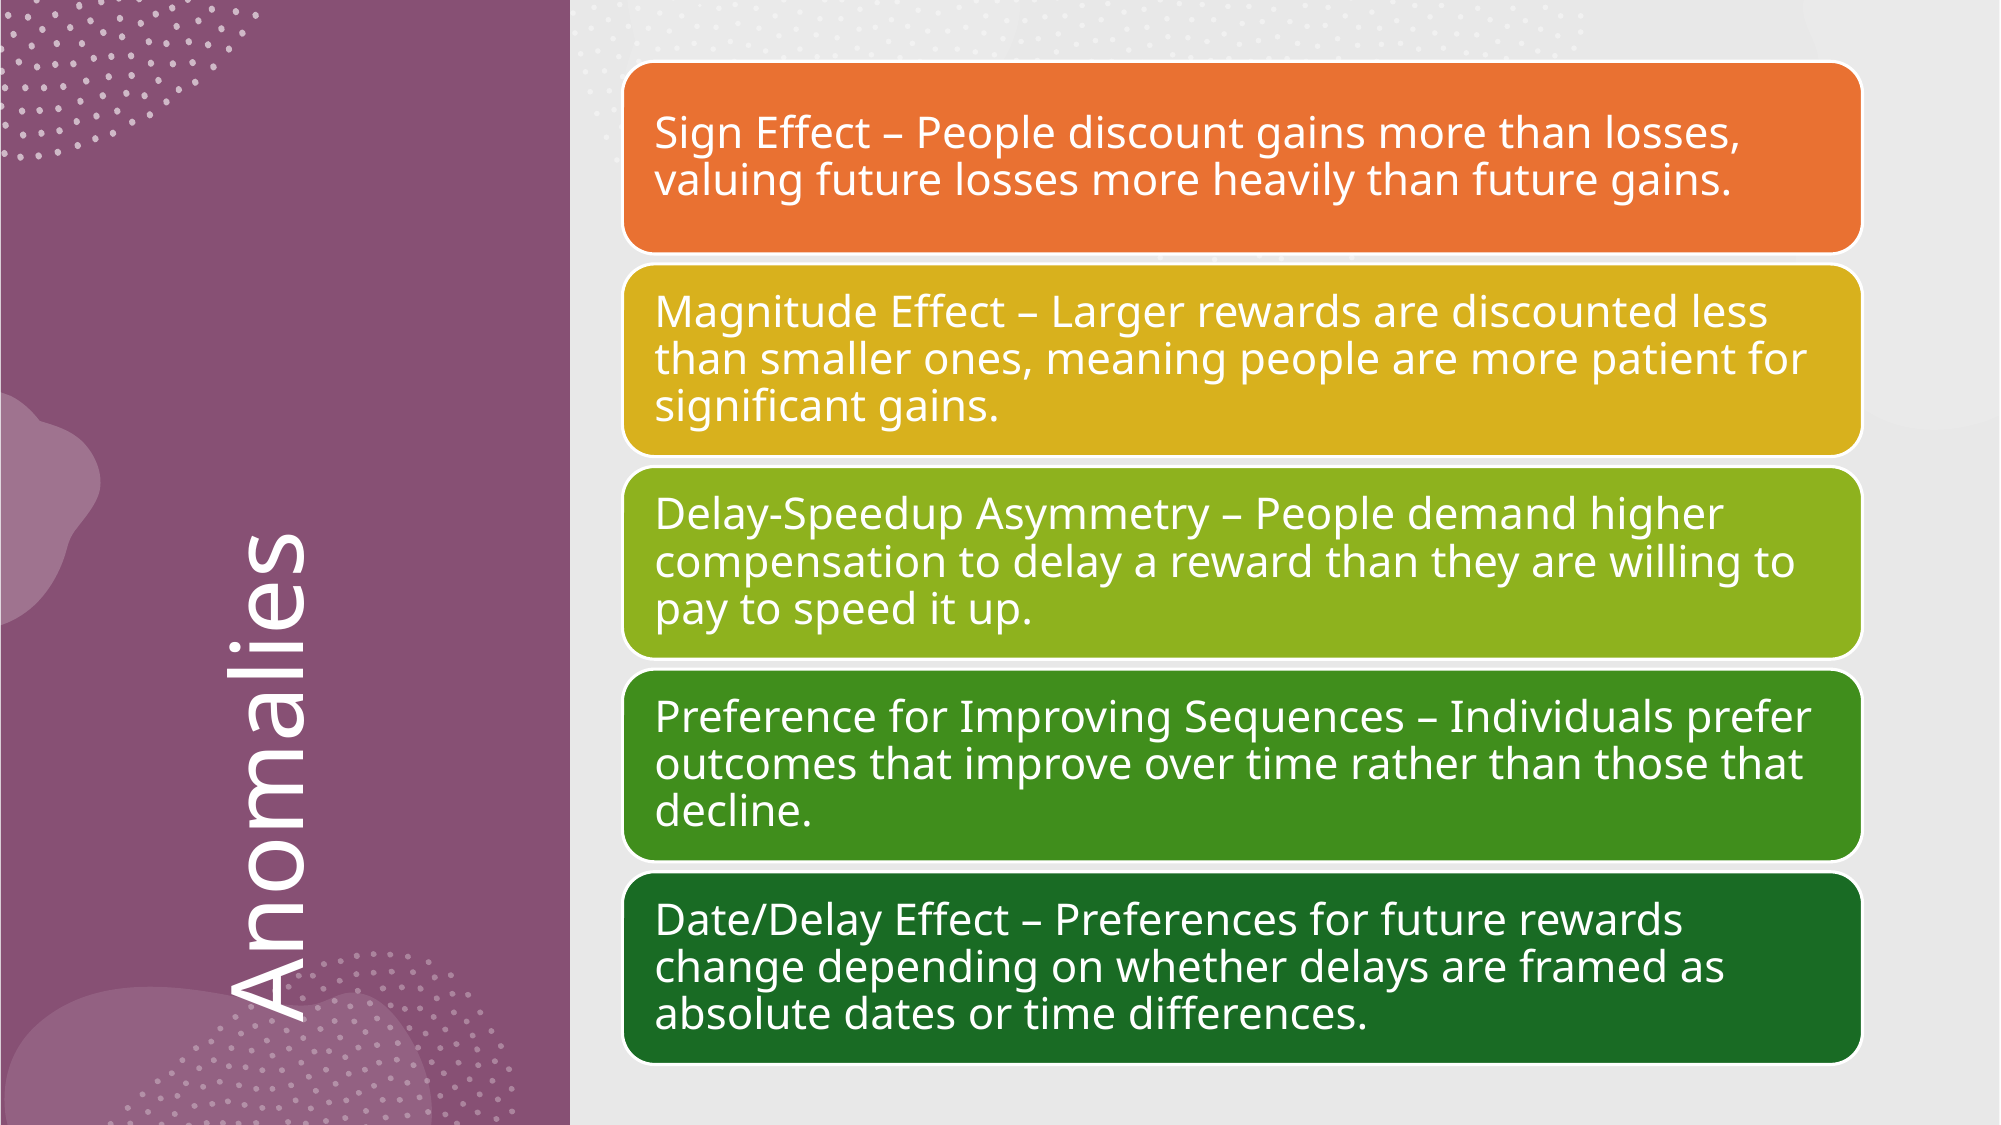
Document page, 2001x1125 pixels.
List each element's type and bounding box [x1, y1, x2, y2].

text_box [0, 0, 2000, 1125]
list [621, 46, 1864, 1079]
